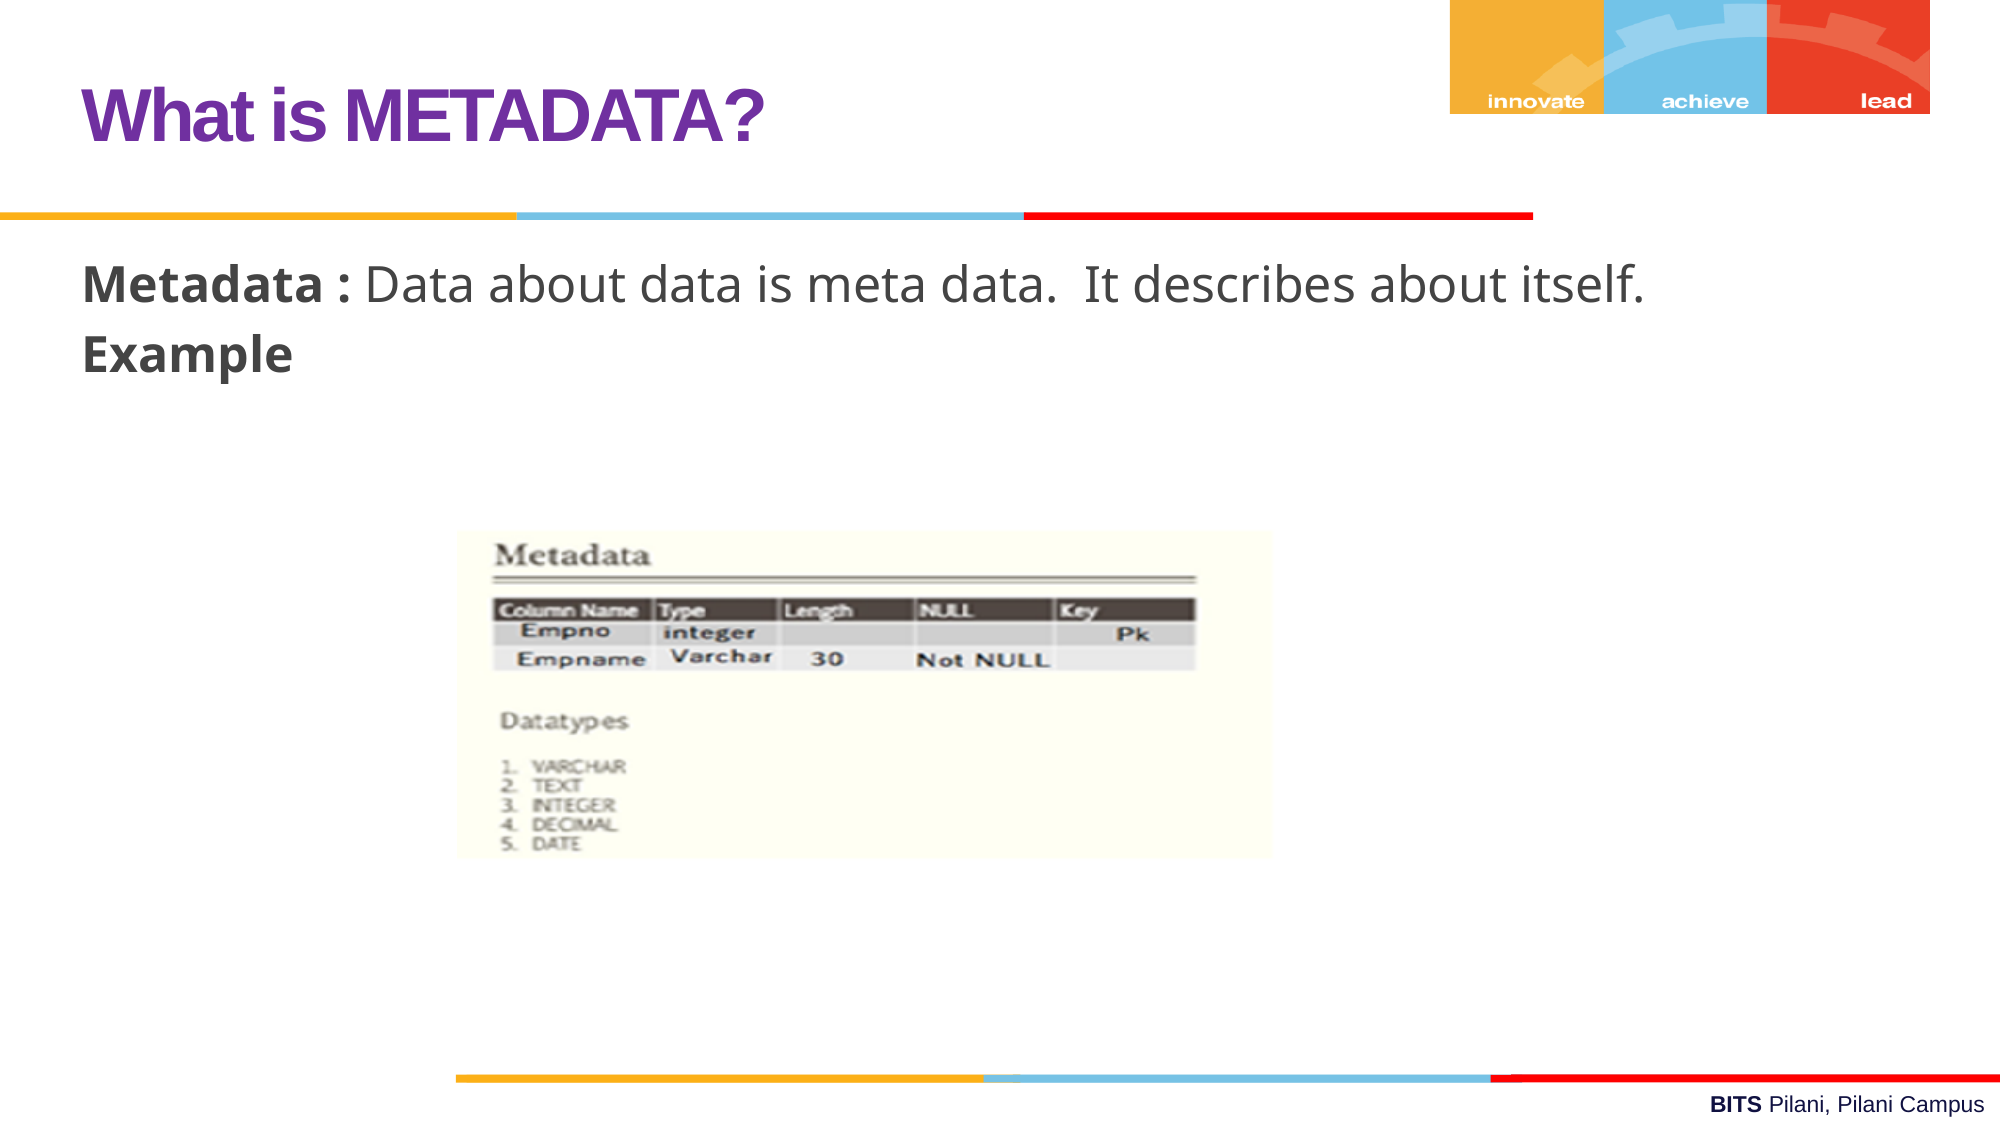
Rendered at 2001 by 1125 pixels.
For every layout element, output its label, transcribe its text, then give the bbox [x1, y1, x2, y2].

list What is METADATA? [66, 24, 1450, 213]
picture [457, 527, 1276, 865]
list Metadata : Data about data is meta data. It describes about itself. Example [66, 245, 1905, 988]
picture [1449, 0, 1930, 114]
